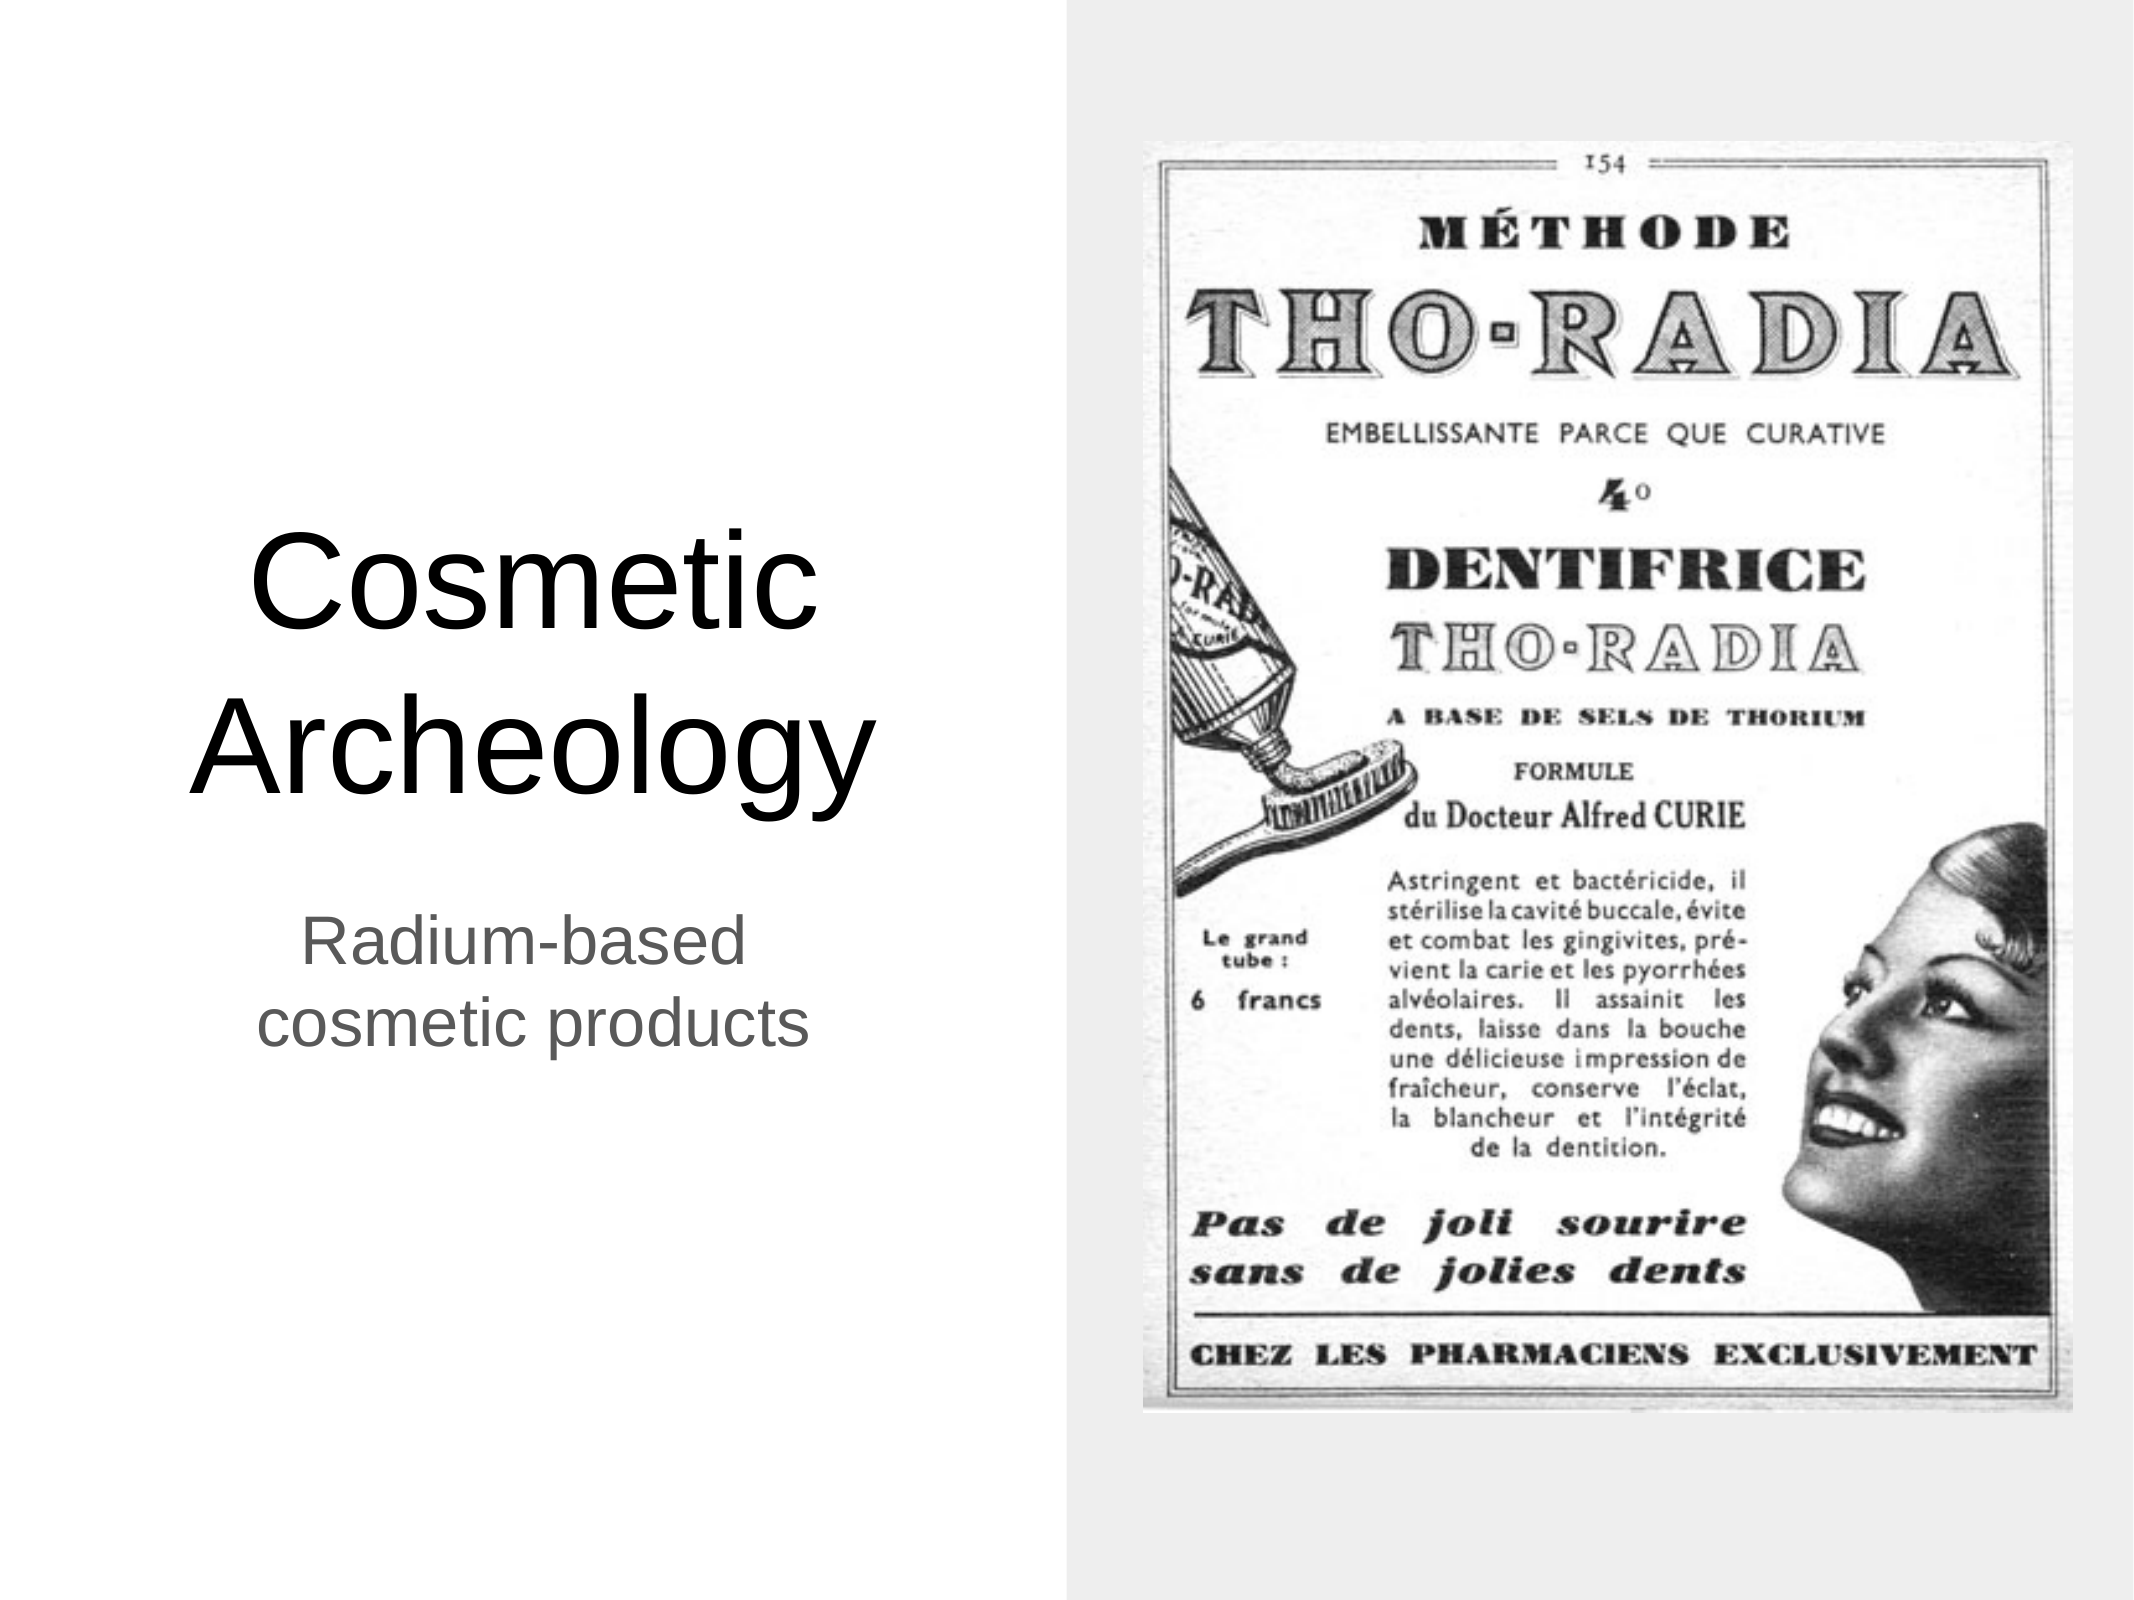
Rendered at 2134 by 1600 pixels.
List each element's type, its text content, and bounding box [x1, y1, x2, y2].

subtitle Radium-based cosmetic products [61, 871, 1006, 1257]
title Cosmetic Archeology [61, 383, 1006, 845]
picture [1142, 140, 2073, 1413]
